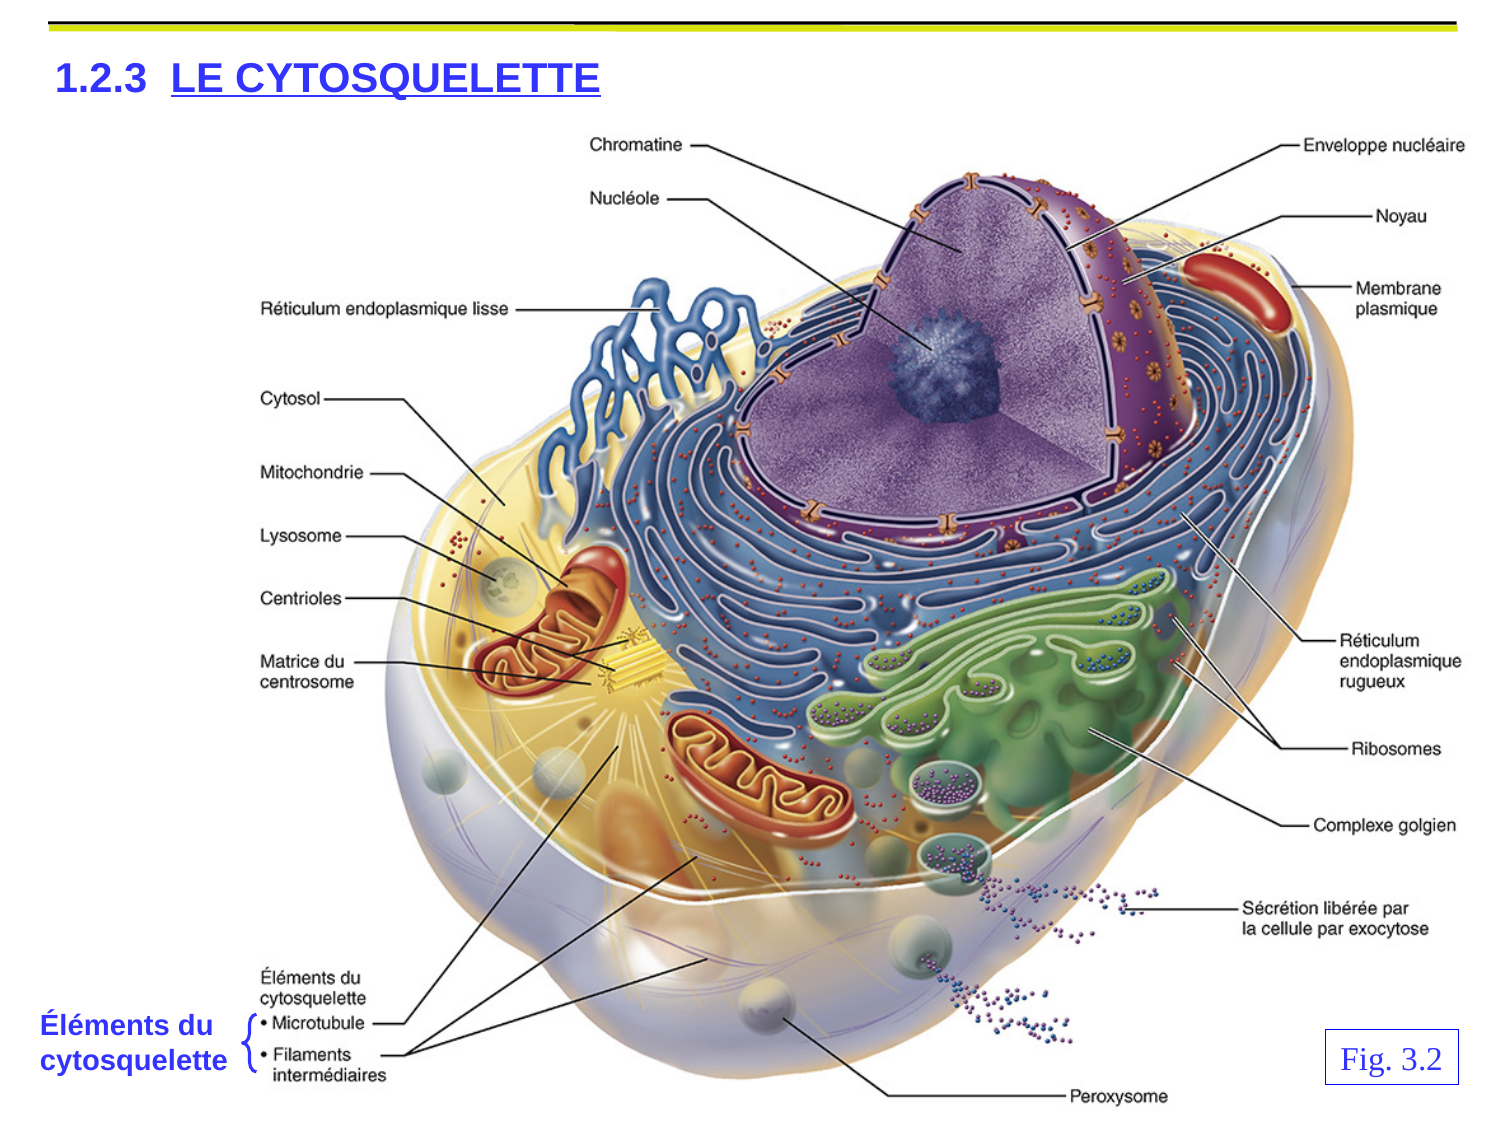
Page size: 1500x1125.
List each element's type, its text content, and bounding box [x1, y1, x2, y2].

picture [228, 103, 1500, 1112]
text_box Éléments du cytosquelette [25, 998, 223, 1084]
text_box 1.2.3 LE CYTOSQUELETTE [40, 43, 1448, 118]
